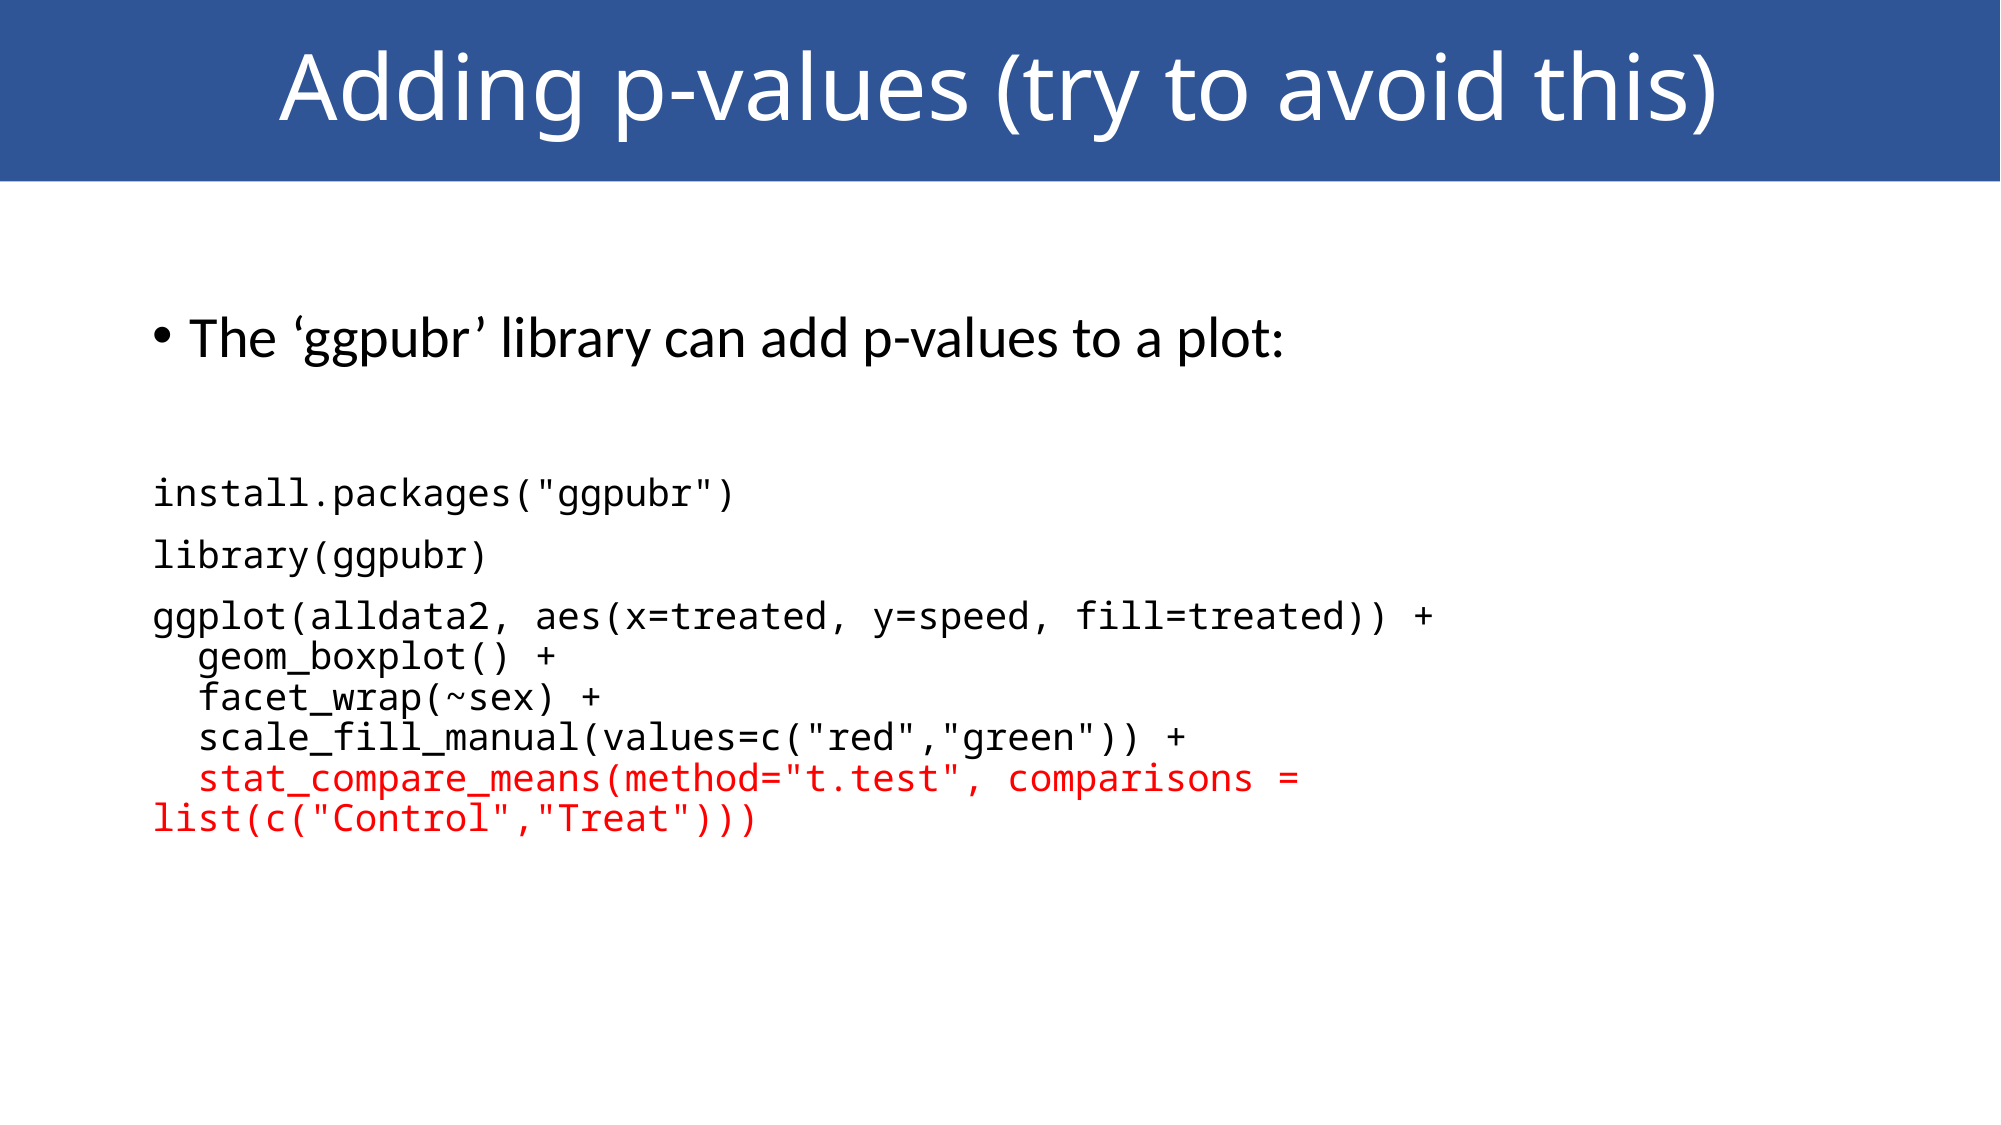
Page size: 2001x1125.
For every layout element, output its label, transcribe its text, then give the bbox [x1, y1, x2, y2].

title Adding p-values (try to avoid this) [0, 0, 2000, 182]
list The ‘ggpubr’ library can add p-values to a plot: install.packages("ggpubr") library(ggpubr) ggplot(alldata2, aes(x=treated, y=speed, fill=treated)) + geom_boxplot() + facet_wrap(~sex) + scale_fill_manual(values=c("red","green")) + stat_compare_means(method="t.test", comparisons = list(c("Control","Treat"))) [137, 299, 1863, 1014]
